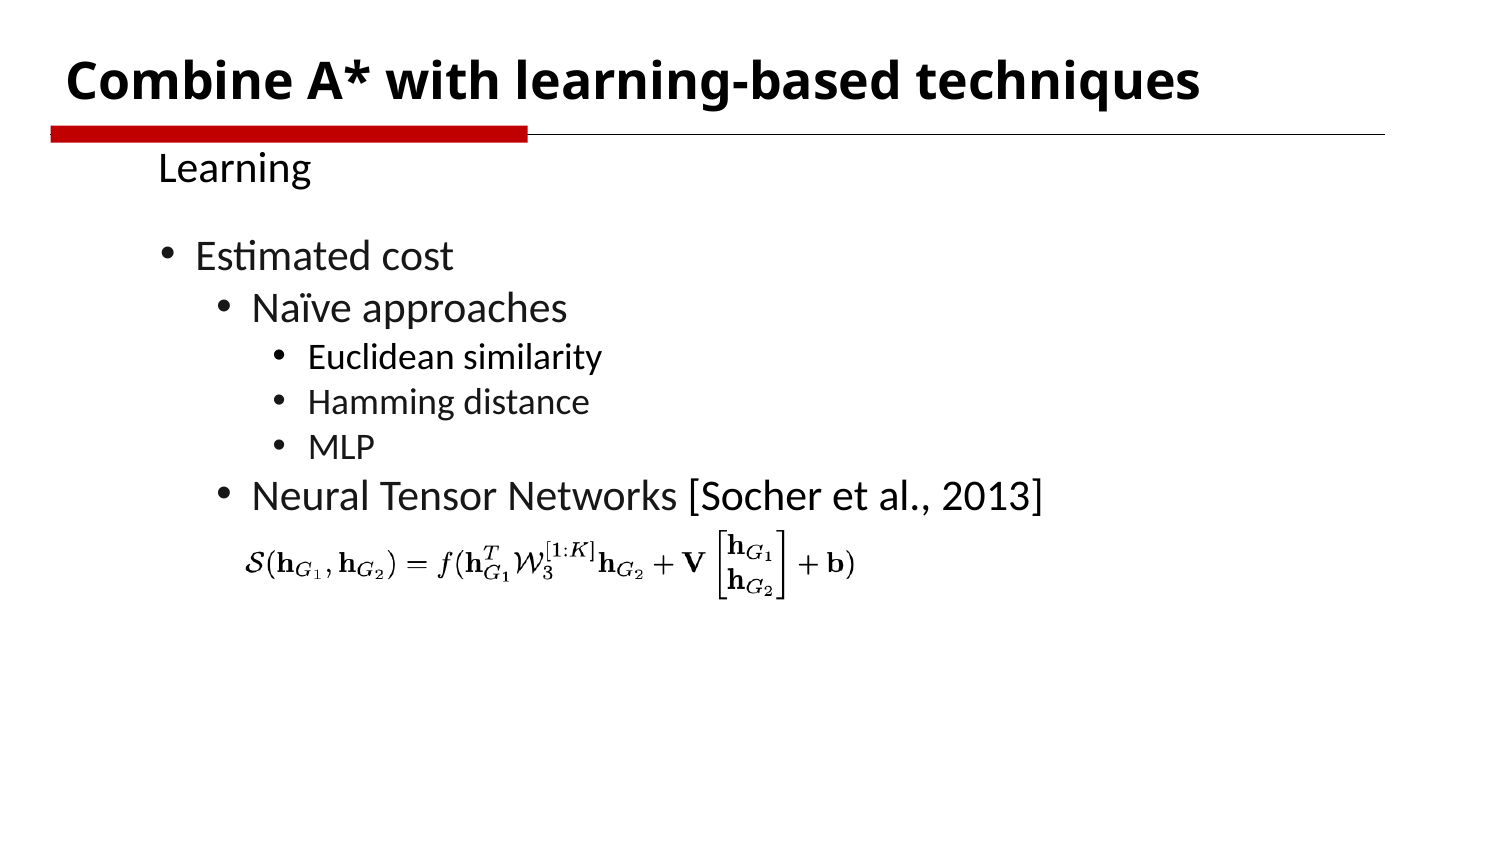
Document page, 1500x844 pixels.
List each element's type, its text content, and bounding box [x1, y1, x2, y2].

text_box Combine A* with learning-based techniques [50, 9, 1345, 119]
text_box [50, 135, 529, 144]
text_box [50, 125, 529, 134]
picture [235, 527, 864, 600]
text_box Learning [143, 135, 800, 199]
